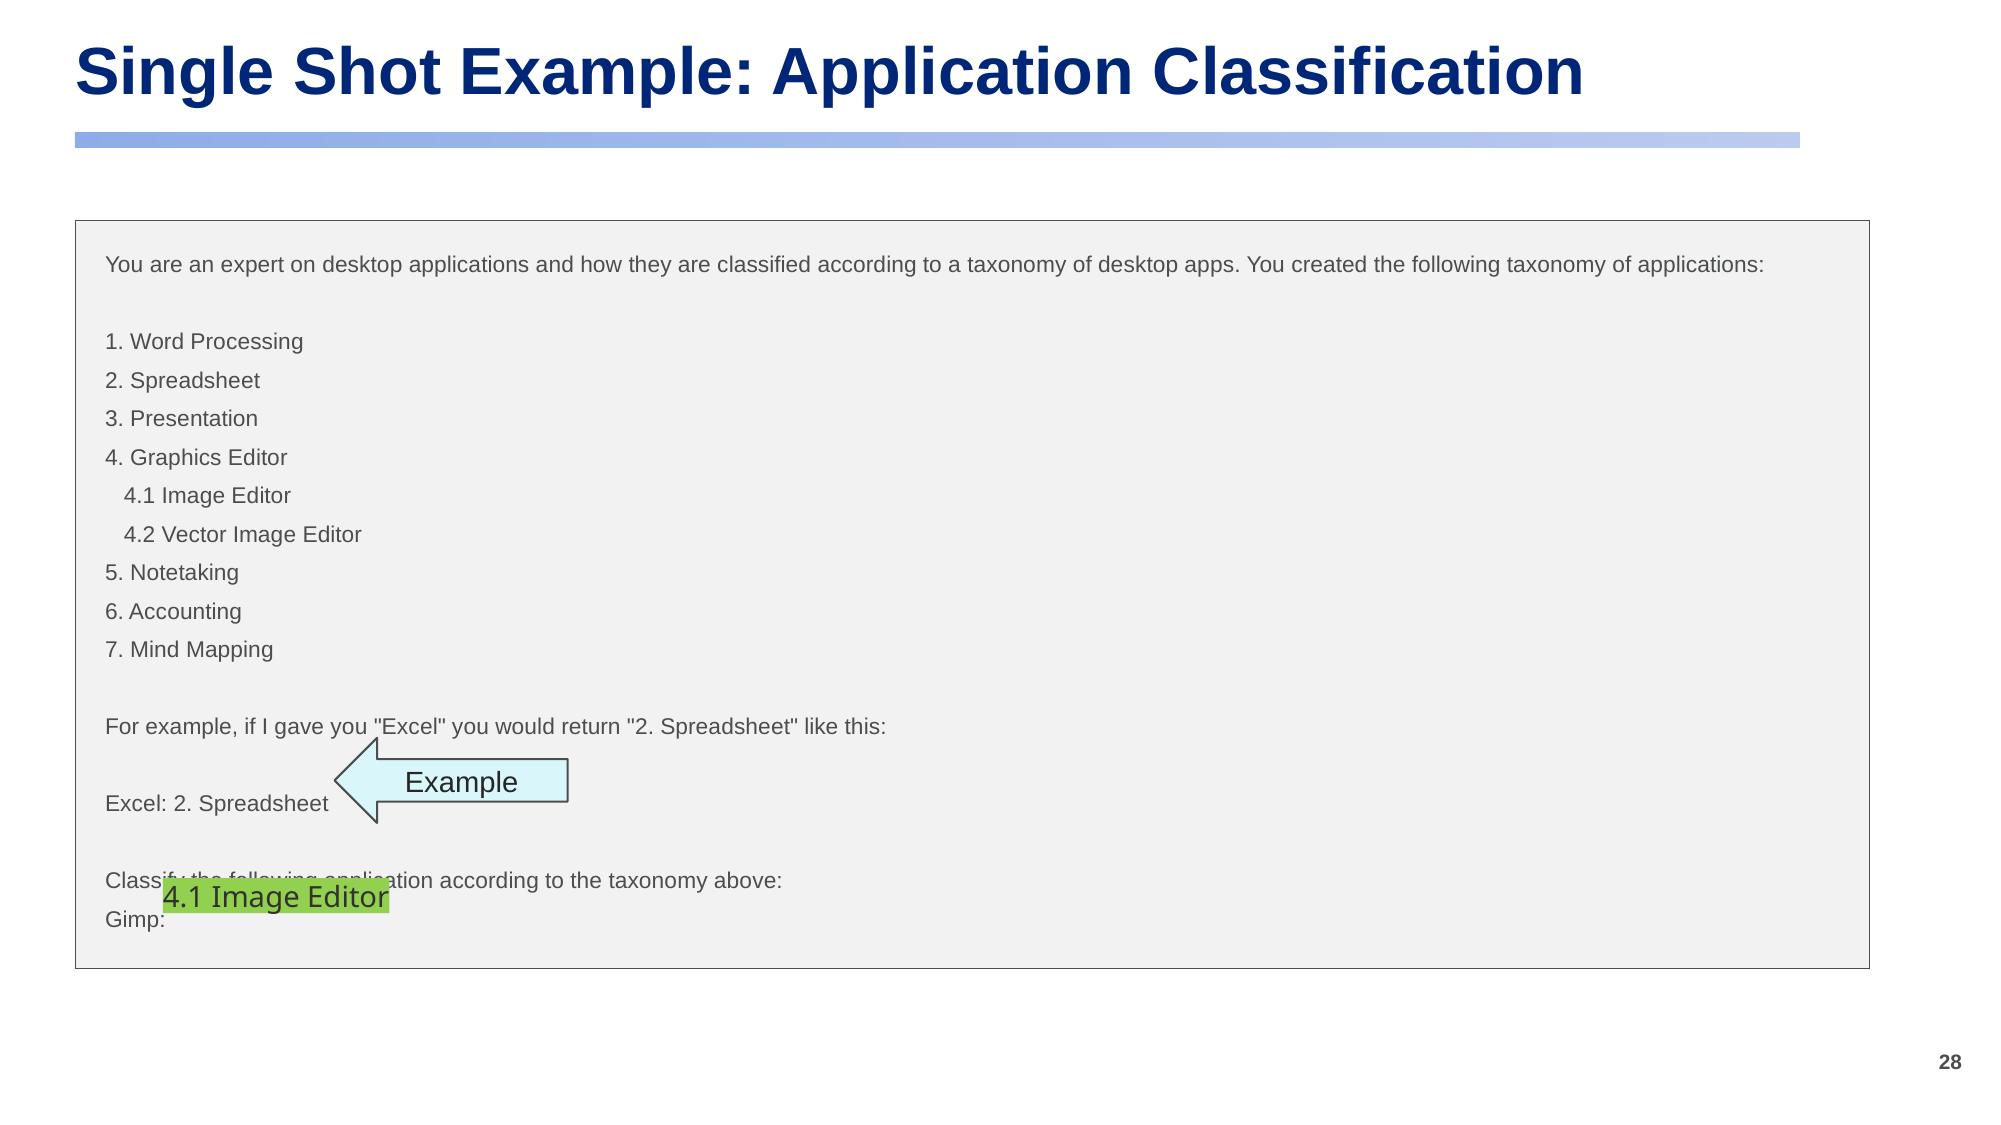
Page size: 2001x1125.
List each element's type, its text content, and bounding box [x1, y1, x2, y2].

text_box 4.1 Image Editor [162, 878, 390, 914]
title Single Shot Example: Application Classification [75, 37, 1650, 110]
text_box Example [333, 736, 569, 824]
list You are an expert on desktop applications and how they are classified according to a taxonomy of desktop apps. You created the following taxonomy of applications: 1. Word Processing 2. Spreadsheet 3. Presentation 4. Graphics Editor 4.1 Image Editor 4.2 Vector Image Editor 5. Notetaking 6. Accounting 7. Mind Mapping For example, if I gave you "Excel" you would return "2. Spreadsheet" like this: Excel: 2. Spreadsheet Classify the following application according to the taxonomy above: Gimp: [75, 220, 1870, 969]
